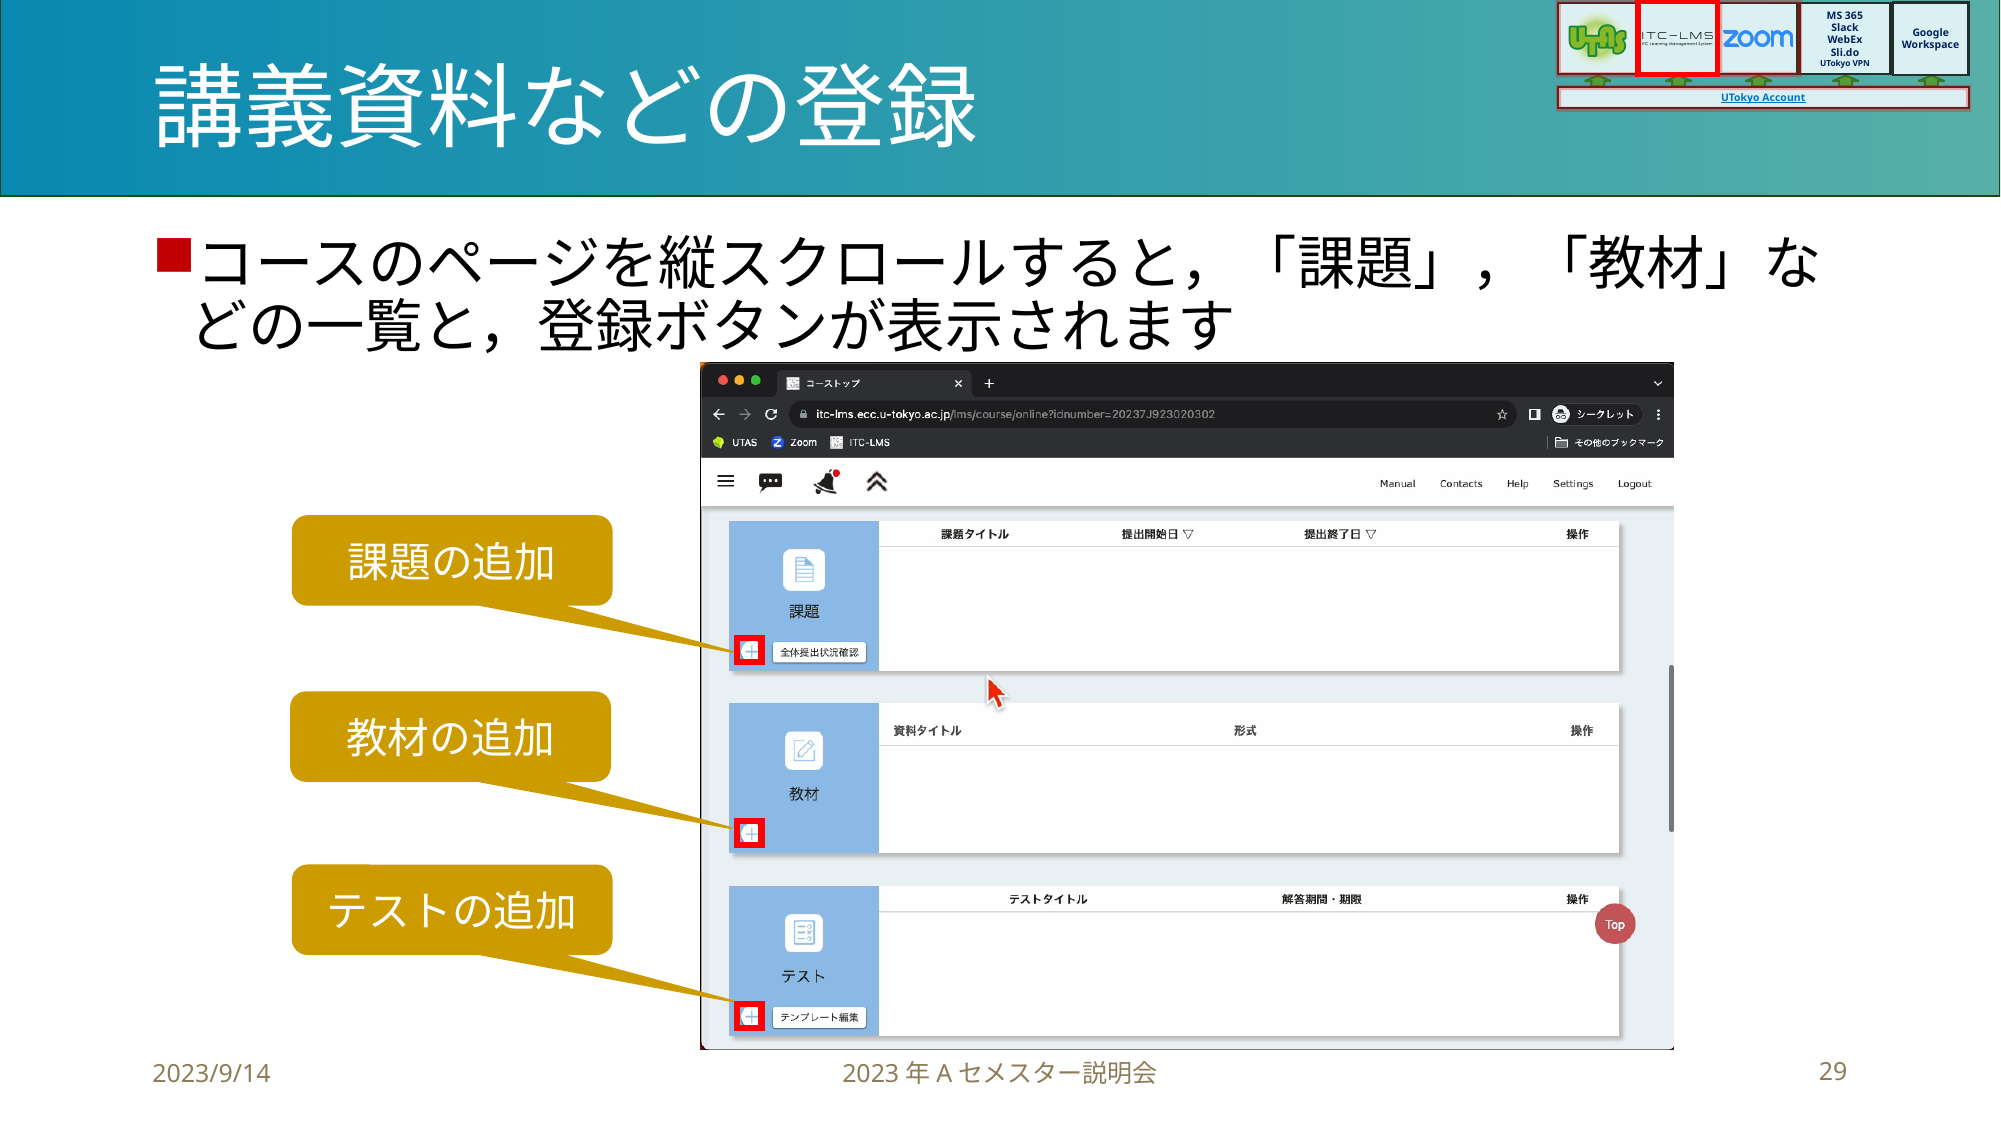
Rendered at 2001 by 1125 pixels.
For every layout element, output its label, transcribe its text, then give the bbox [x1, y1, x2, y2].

title 講義資料などの登録 [137, 2, 1863, 220]
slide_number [137, 1042, 588, 1103]
slide_number 29 [1412, 1042, 1863, 1103]
text_box 教材の追加 [289, 691, 699, 824]
text_box テストの追加 [291, 864, 699, 996]
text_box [1558, 0, 1969, 110]
footer 2023年Aセメスター説明会 [662, 1042, 1338, 1103]
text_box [699, 361, 1675, 1051]
list コースのページを縦スクロールすると，「課題」，「教材」などの一覧と，登録ボタンが表示されます [137, 226, 1863, 1043]
text_box 課題の追加 [291, 515, 699, 647]
